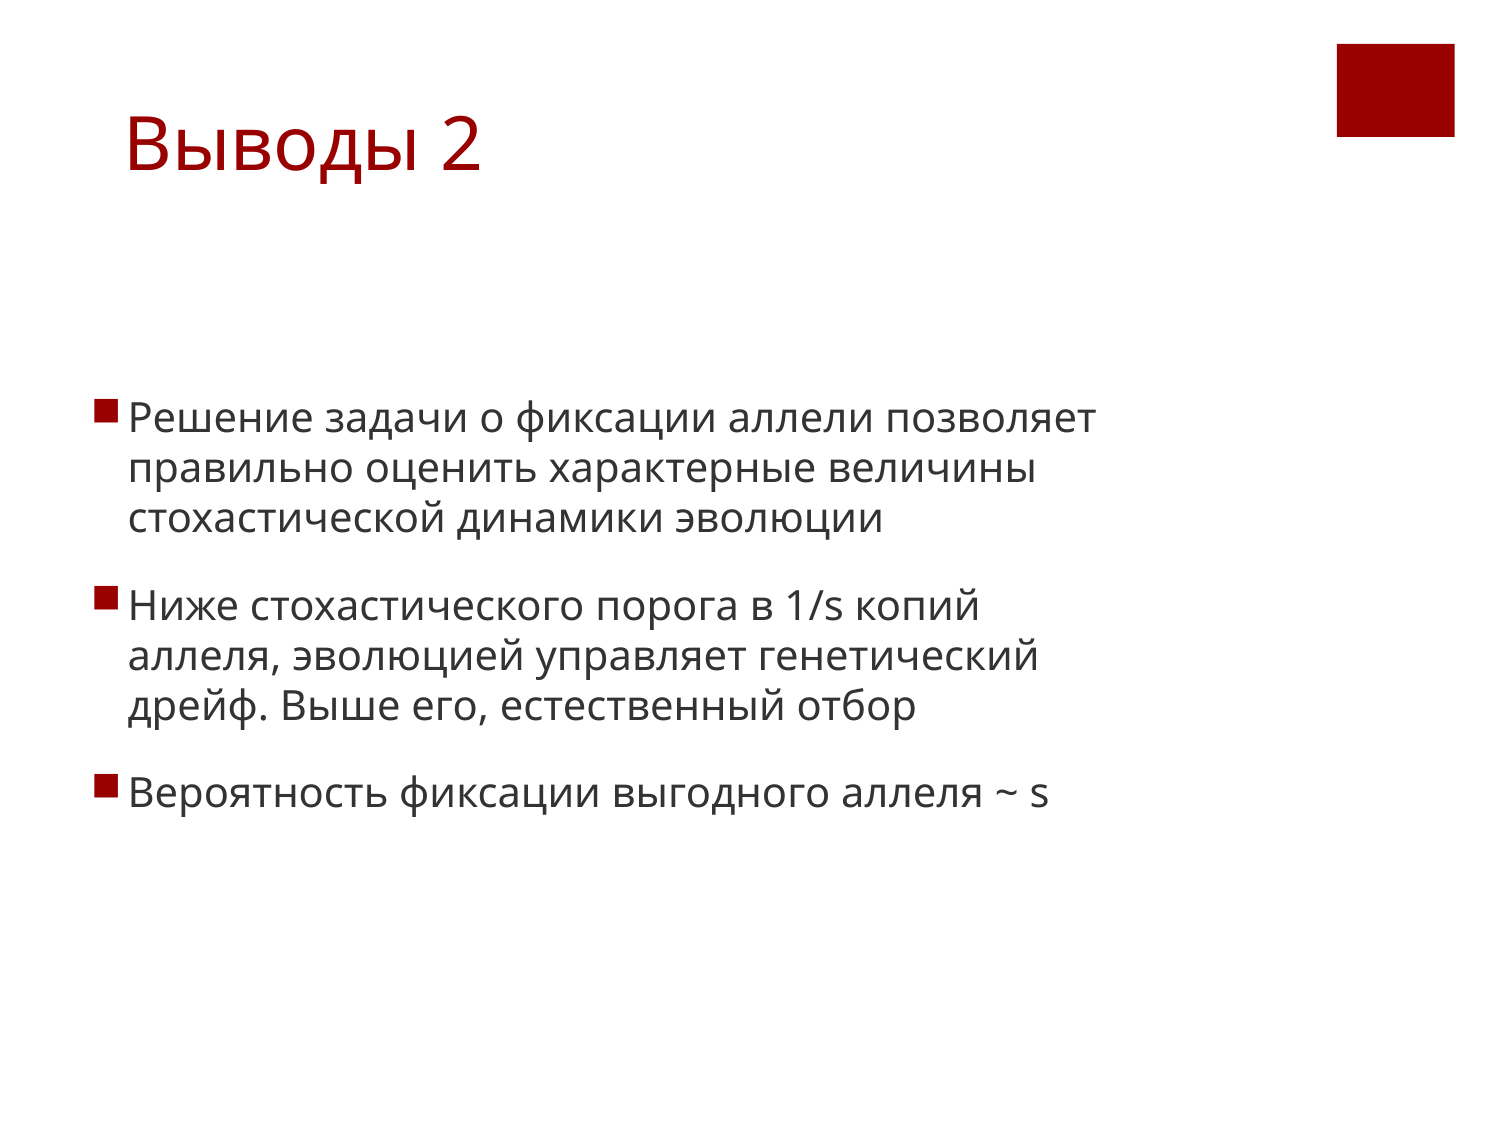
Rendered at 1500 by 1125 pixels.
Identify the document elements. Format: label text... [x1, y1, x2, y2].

title Выводы 2 [108, 5, 1177, 193]
list Решение задачи о фиксации аллели позволяет правильно оценить характерные величины стохастической динамики эволюции Ниже стохастического порога в 1/s копий аллеля, эволюцией управляет генетический дрейф. Выше его, естественный отбор Вероятность фиксации выгодного аллеля ~ s [75, 383, 1143, 1027]
